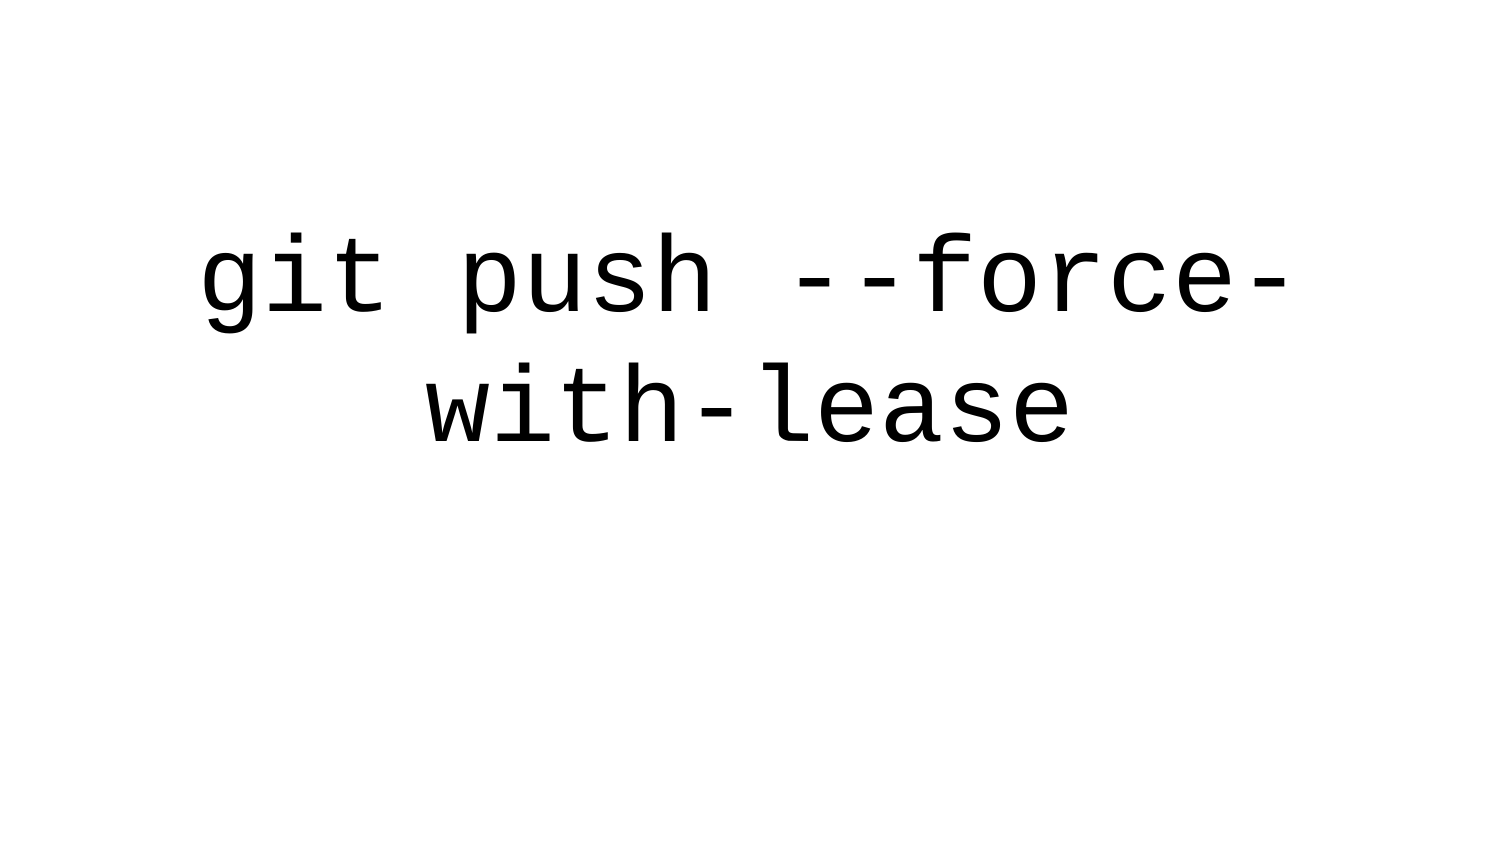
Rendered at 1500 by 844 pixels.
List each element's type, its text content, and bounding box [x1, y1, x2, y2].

text_box git push --force-with-lease [51, 140, 1449, 478]
